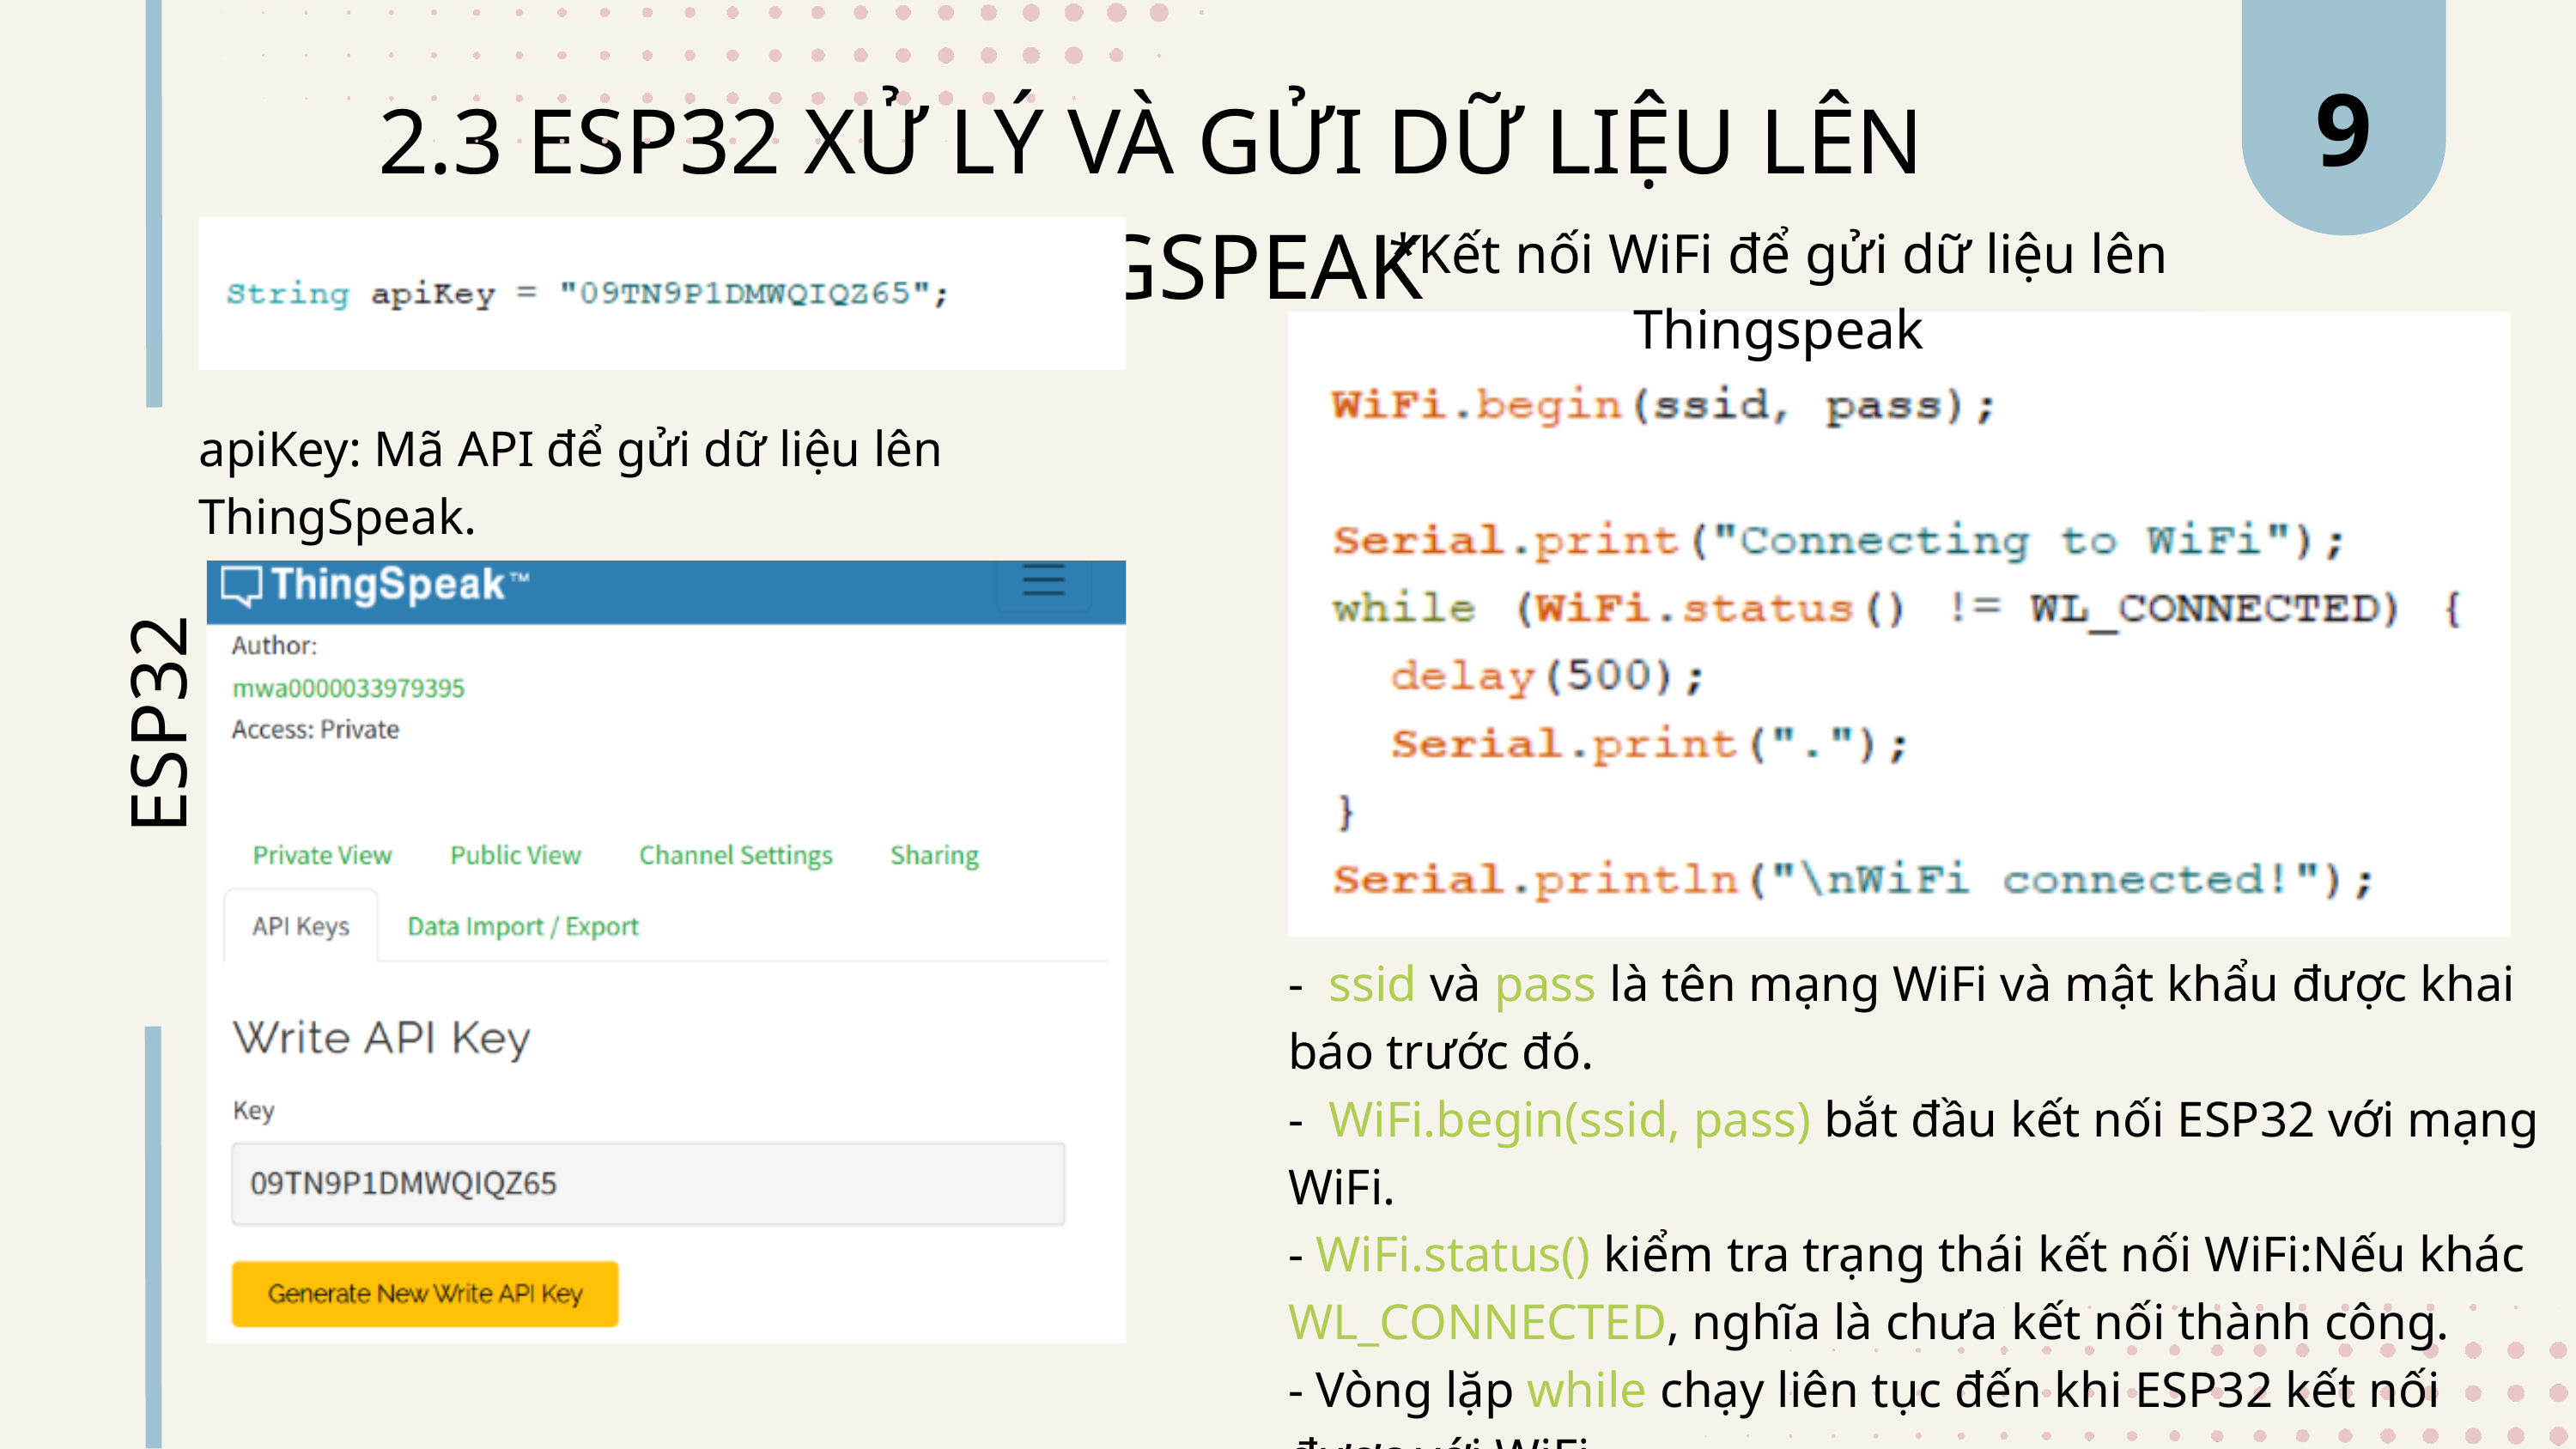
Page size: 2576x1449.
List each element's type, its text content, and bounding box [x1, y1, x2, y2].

text_box 2.3 ESP32 XỬ LÝ VÀ GỬI DỮ LIỆU LÊN THINGSPEAK [227, 66, 2159, 442]
text_box apiKey: Mã API để gửi dữ liệu lên ThingSpeak. [227, 409, 1127, 544]
text_box [1287, 312, 2511, 937]
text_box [2233, 0, 2455, 236]
text_box [222, 0, 1209, 144]
text_box [2553, 1303, 2576, 1449]
text_box [227, 561, 1127, 1343]
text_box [88, 0, 221, 1449]
text_box *Kết nối WiFi để gửi dữ liệu lên Thingspeak [1288, 209, 2270, 360]
text_box [227, 217, 1127, 370]
text_box - ssid và pass là tên mạng WiFi và mật khẩu được khai báo trước đó. - WiFi.begin(ssid, pass) bắt đầu kết nối ESP32 với mạng WiFi. - WiFi.status() kiểm tra trạng thái kết nối WiFi:Nếu khác WL_CONNECTED, nghĩa là chưa kết nối thành công. - Vòng lặp while chạy liên tục đến khi ESP32 kết nối được với WiFi. [1288, 943, 2553, 1449]
